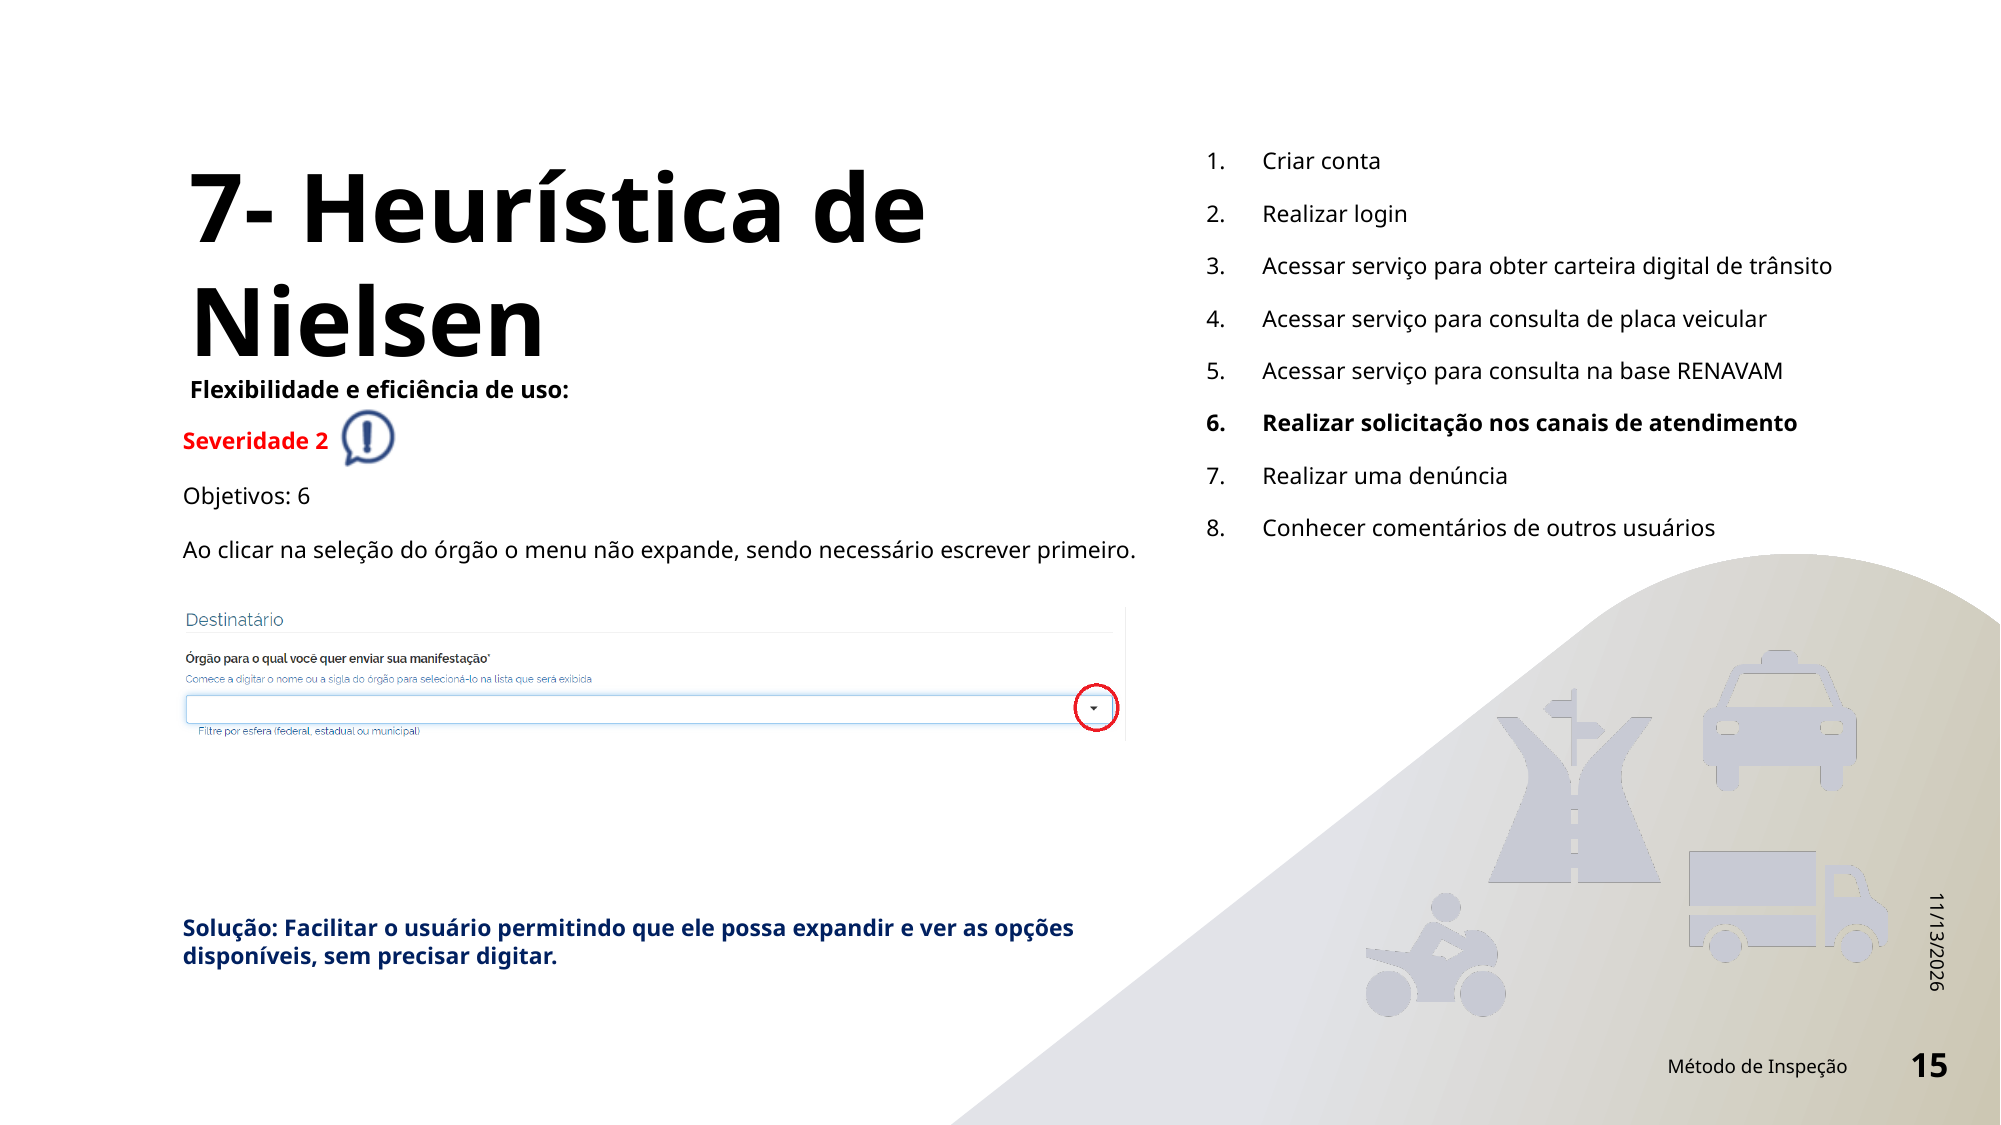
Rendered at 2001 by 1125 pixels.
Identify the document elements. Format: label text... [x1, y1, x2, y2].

picture [174, 607, 1126, 741]
slide_number 15 [1862, 1036, 1964, 1097]
text_box Criar conta Realizar login Acessar serviço para obter carteira digital de trânsito Acessar serviço para consulta de placa veicular Acessar serviço para consulta na base RENAVAM Realizar solicitação nos canais de atendimento Realizar uma denúncia Conhecer comentários de outros usuários [1191, 139, 2000, 549]
text_box Solução: Facilitar o usuário permitindo que ele possa expandir e ver as opções disponíveis, sem precisar digitar. [168, 906, 1191, 977]
title 7- Heurística de Nielsen Flexibilidade e eficiência de uso: [174, 139, 1191, 411]
footer Método de Inspeção [1412, 1036, 1862, 1097]
picture [336, 405, 399, 475]
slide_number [1906, 571, 1967, 1008]
picture [1337, 612, 1897, 1053]
text_box Severidade 2 Objetivos: 6 Ao clicar na seleção do órgão o menu não expande, sendo necessário escrever primeiro. [168, 418, 1192, 571]
